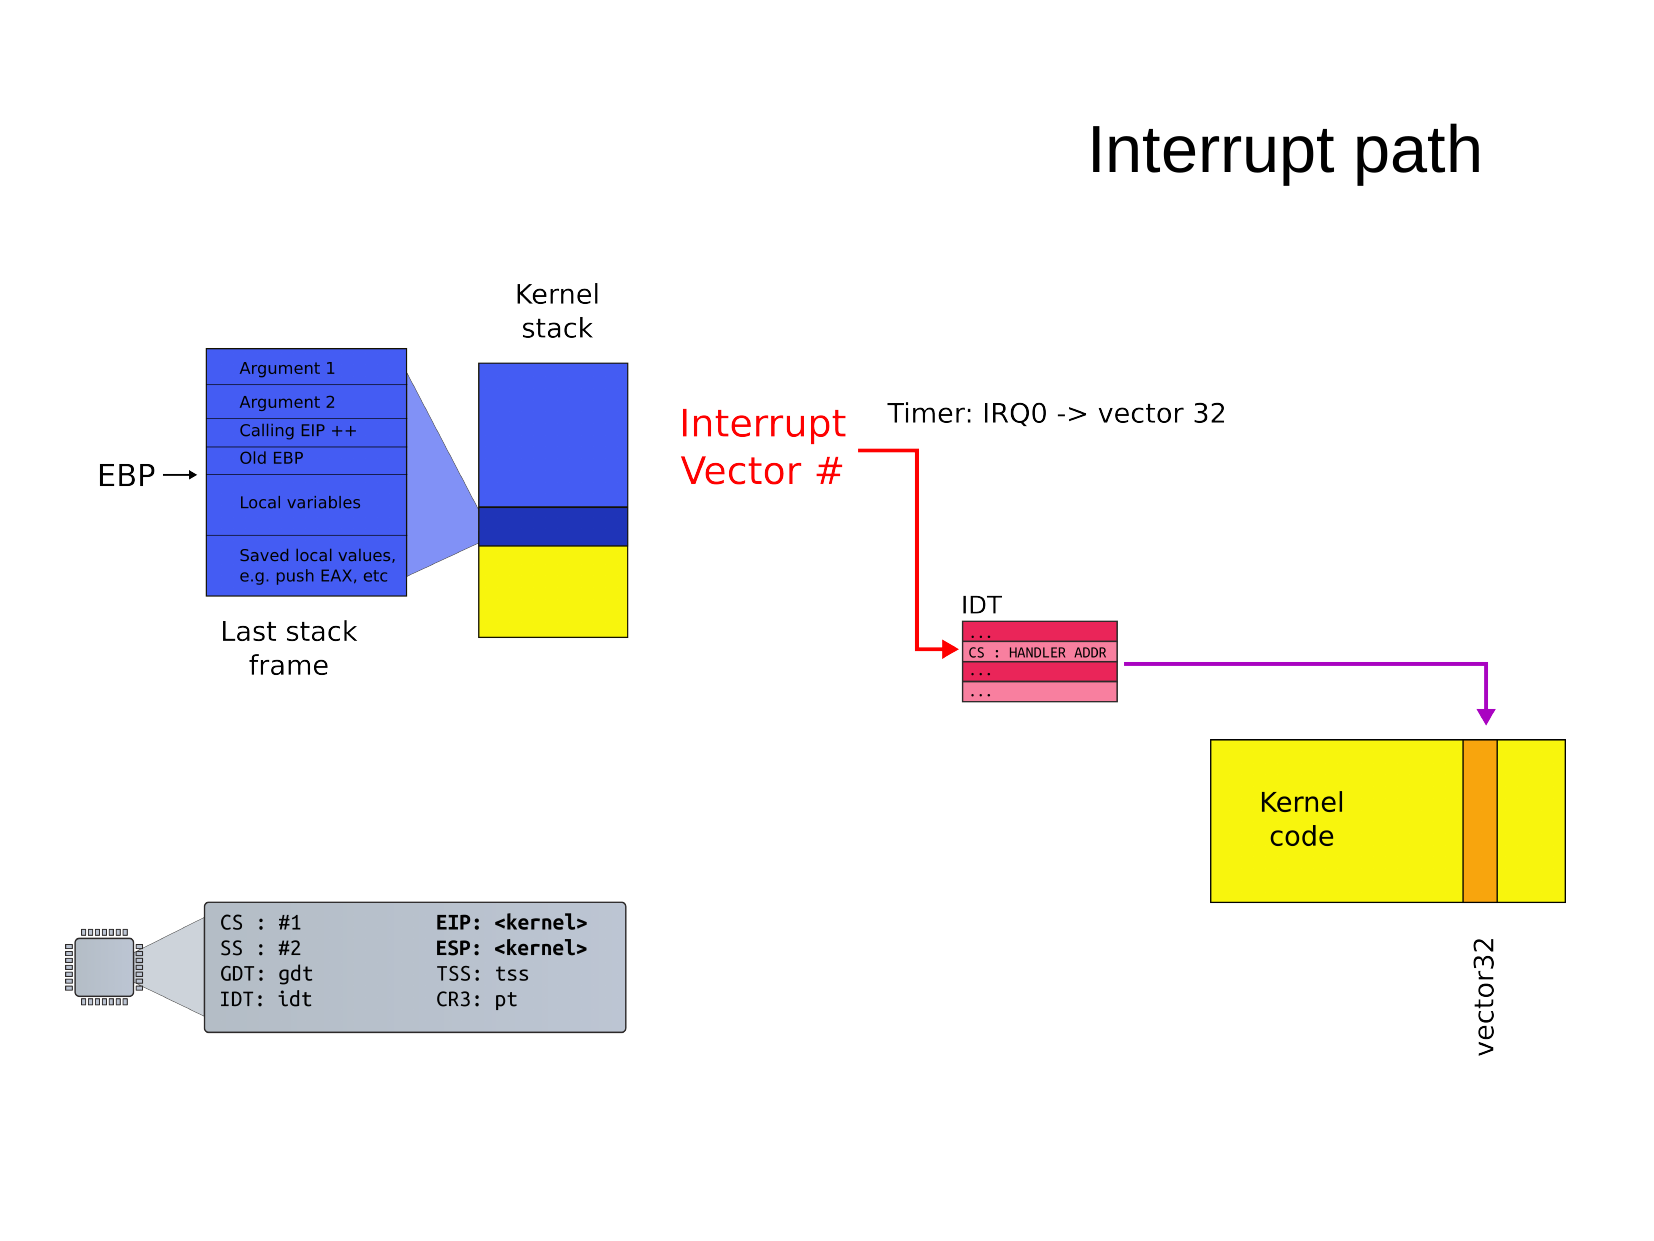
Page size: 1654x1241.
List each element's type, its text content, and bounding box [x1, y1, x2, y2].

picture [64, 282, 1566, 1056]
list Interrupt path [1087, 105, 1575, 525]
